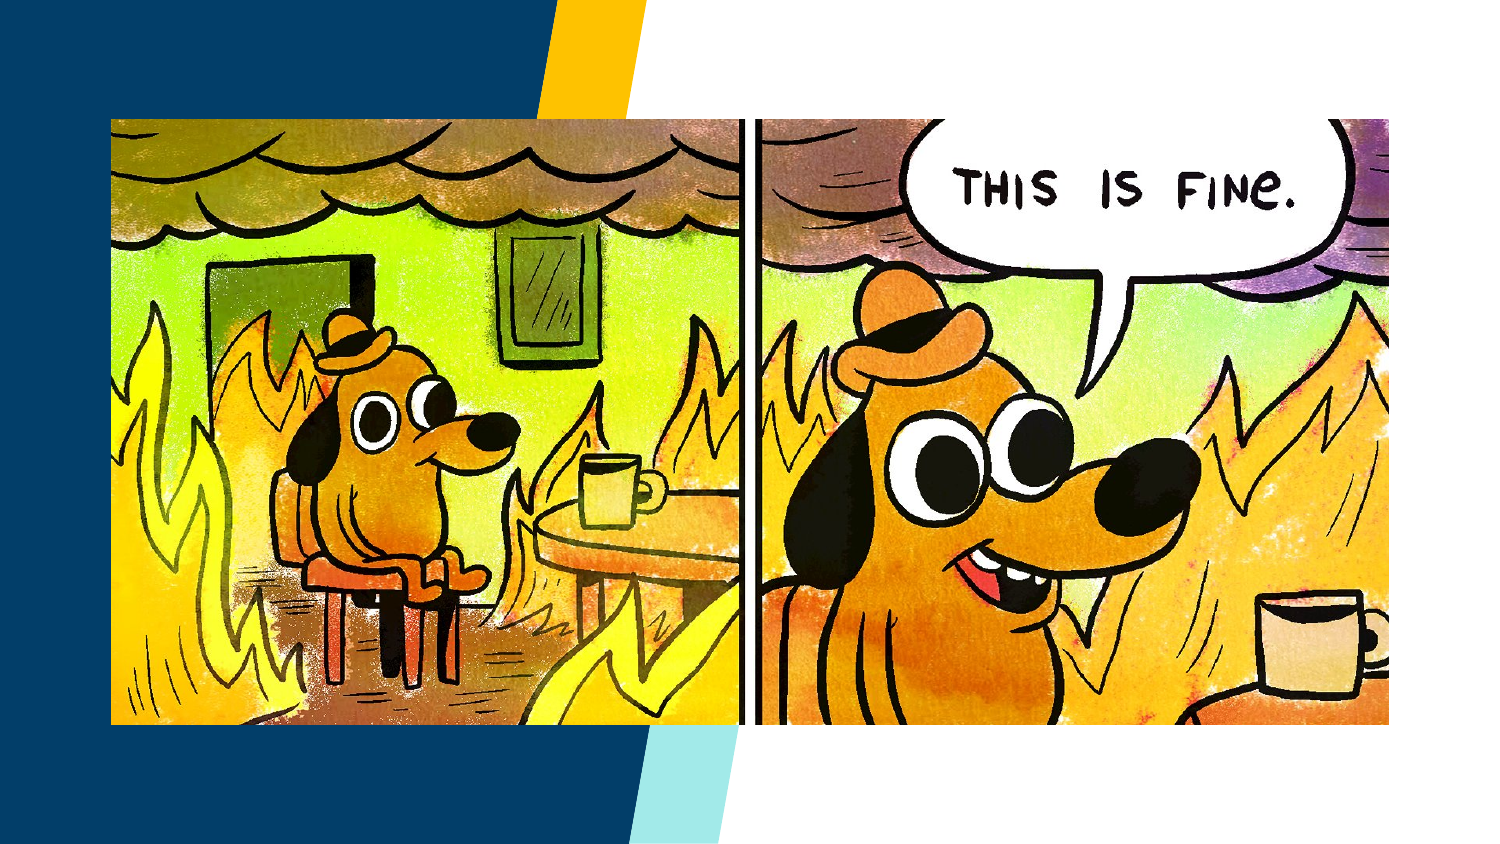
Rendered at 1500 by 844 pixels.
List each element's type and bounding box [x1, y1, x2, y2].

picture [110, 119, 1389, 725]
